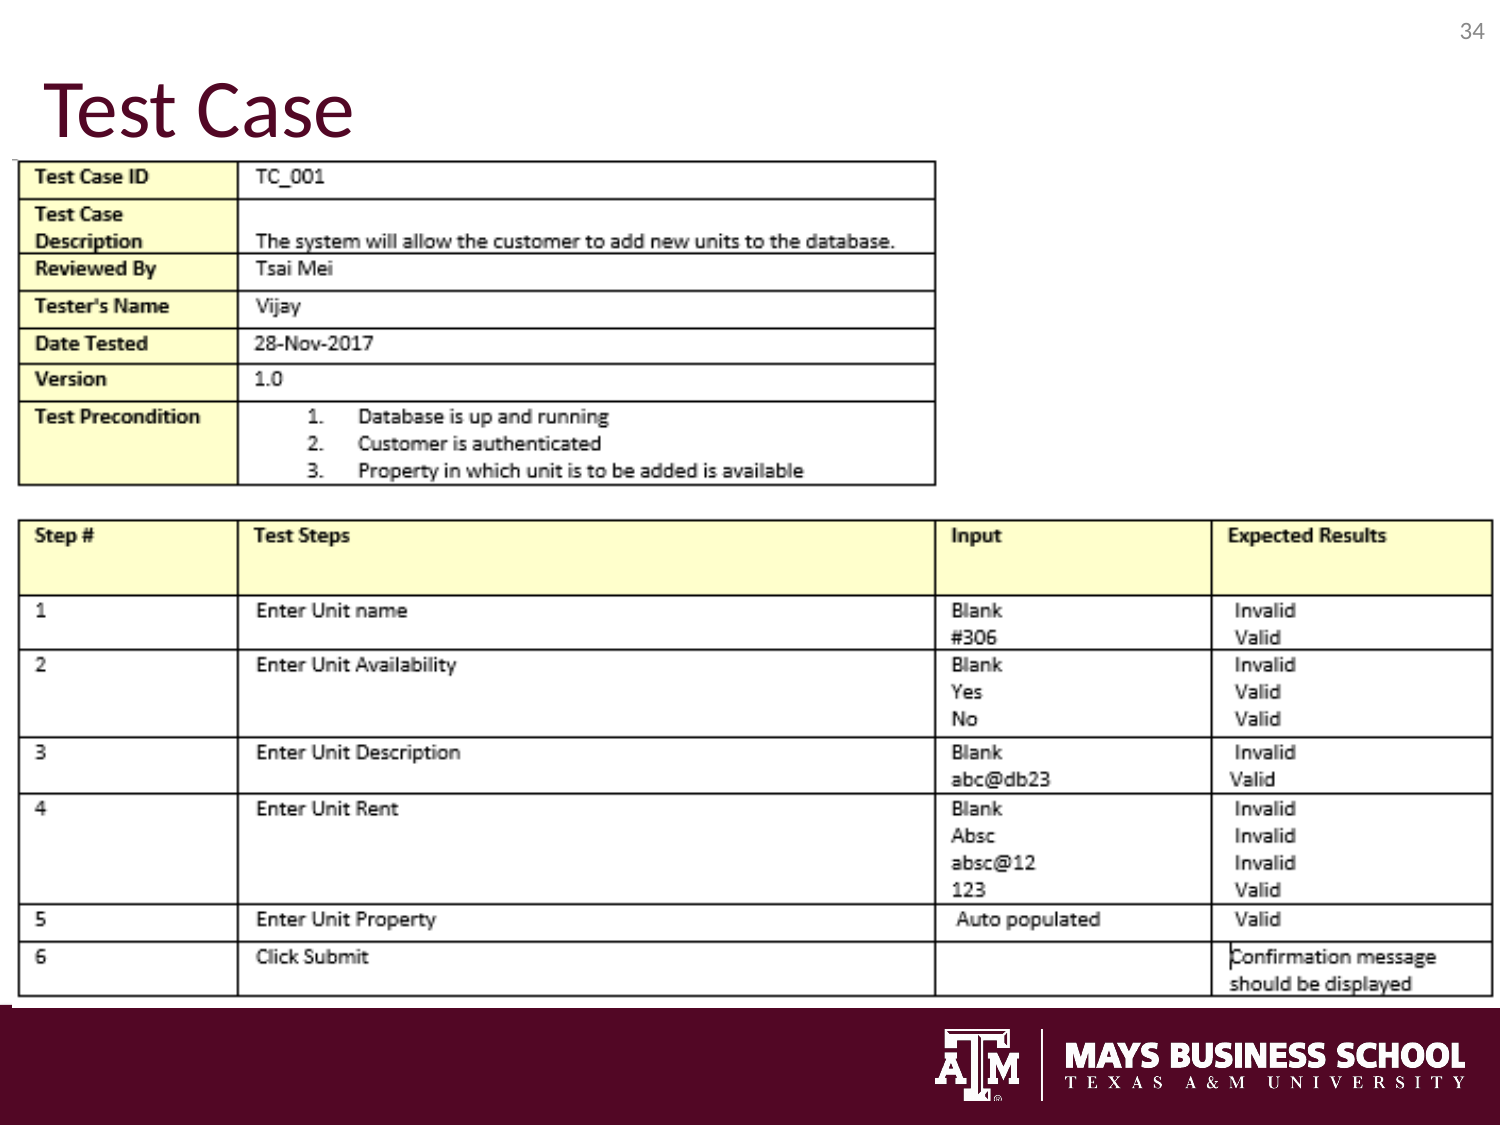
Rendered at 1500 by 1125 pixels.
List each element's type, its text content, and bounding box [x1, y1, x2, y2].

picture [12, 158, 1500, 1008]
title Test Case [28, 24, 1379, 157]
slide_number 34 [1149, 0, 1500, 60]
picture [935, 1029, 1465, 1101]
